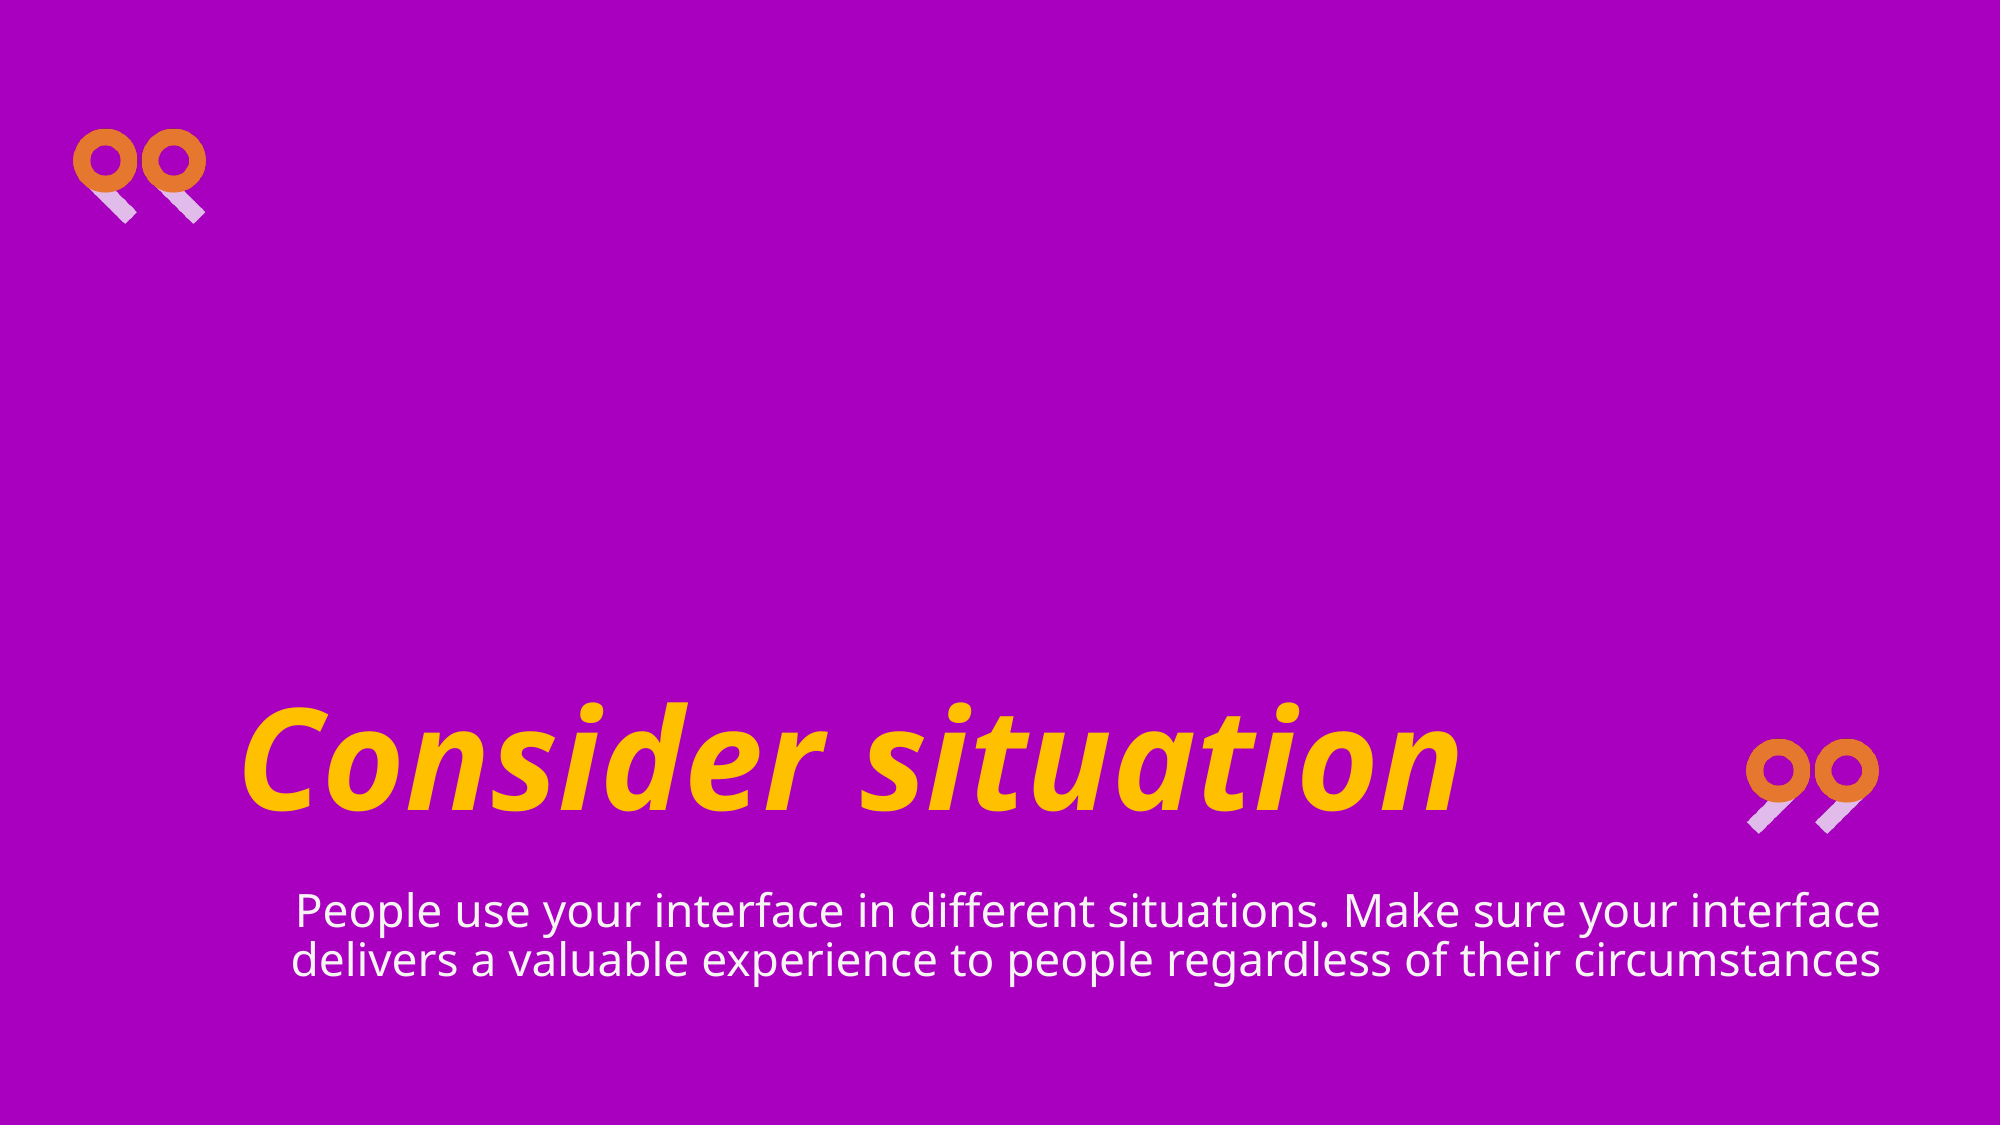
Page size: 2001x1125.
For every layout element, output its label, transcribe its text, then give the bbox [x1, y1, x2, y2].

list People use your interface in different situations. Make sure your interface delivers a valuable experience to people regardless of their circumstances [236, 887, 1882, 999]
picture [1740, 735, 1882, 842]
picture [67, 125, 209, 232]
title Consider situation [236, 126, 1714, 842]
